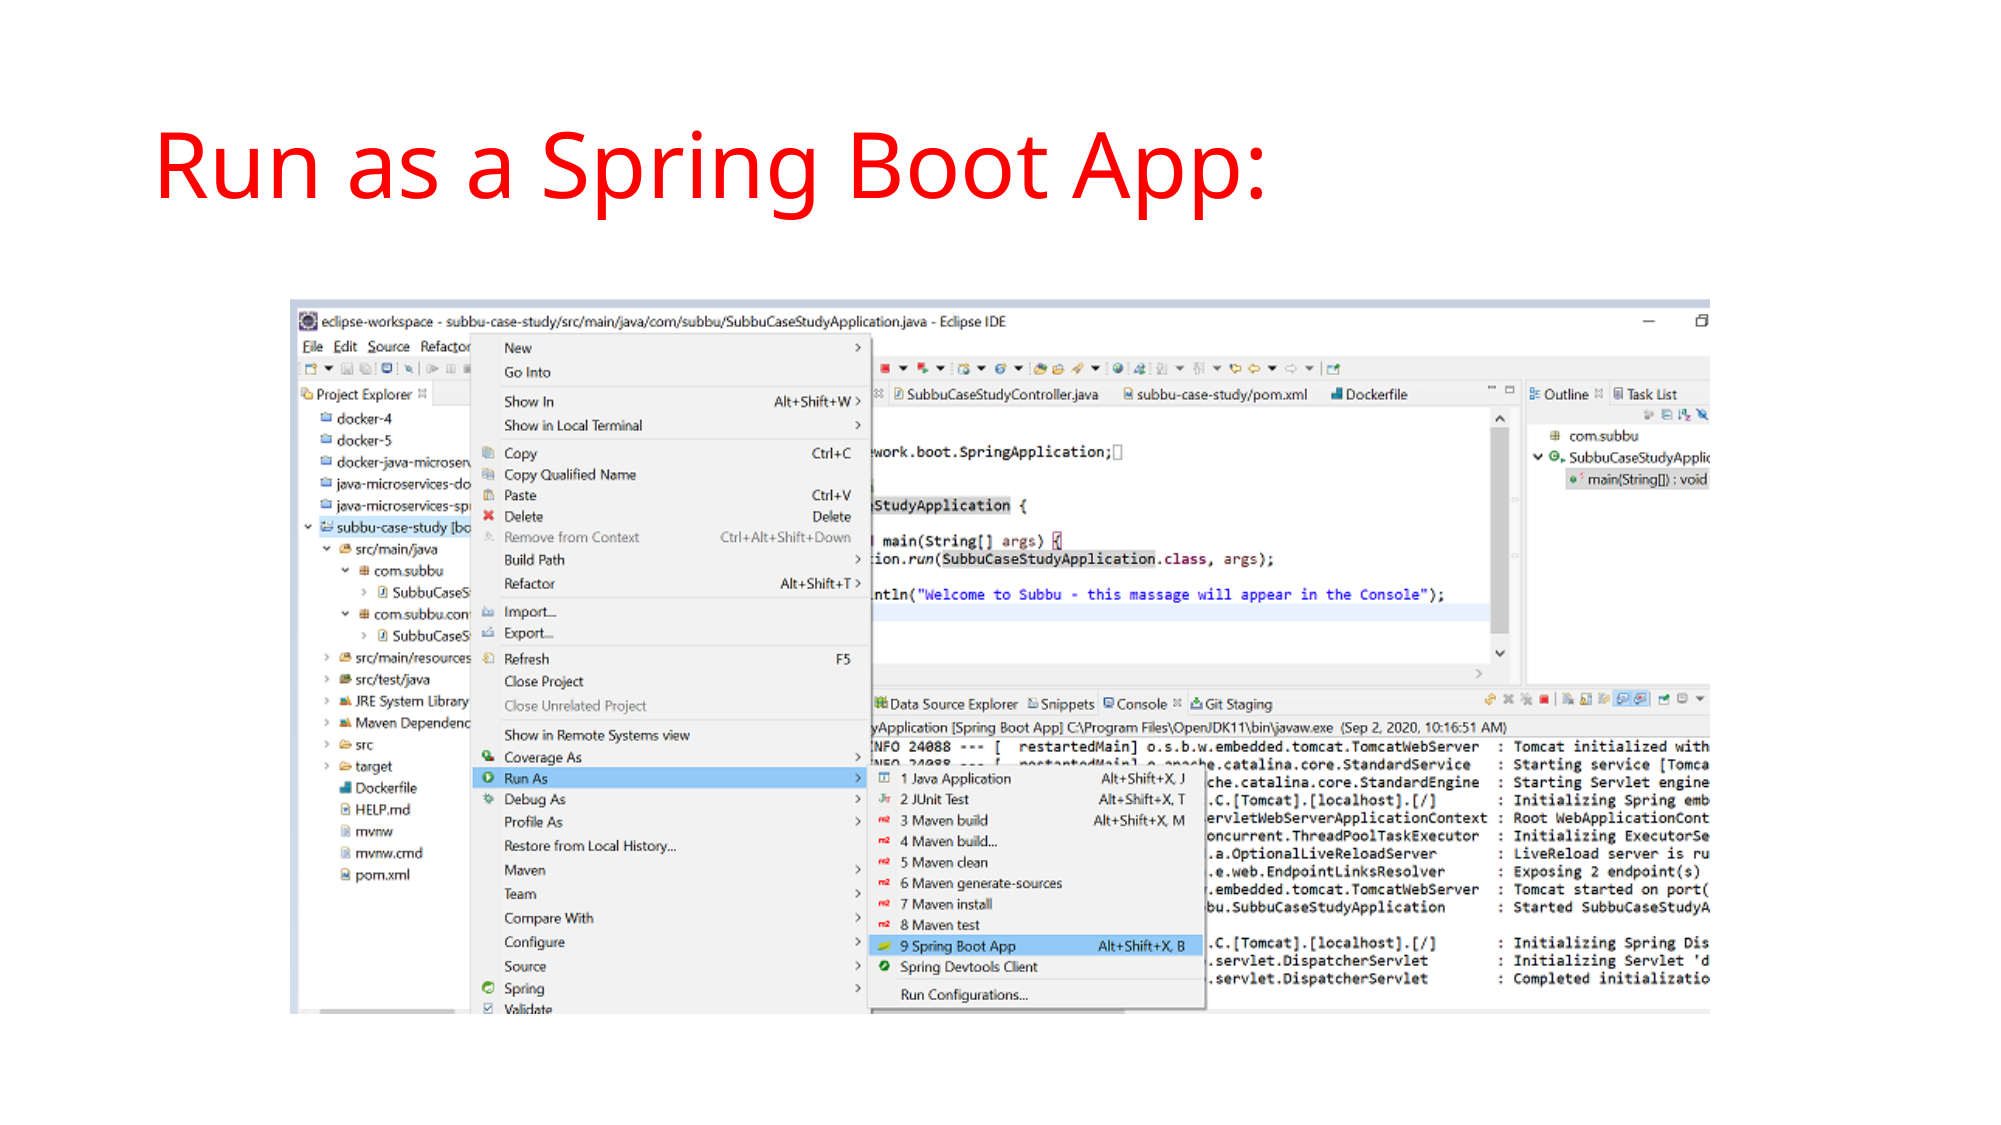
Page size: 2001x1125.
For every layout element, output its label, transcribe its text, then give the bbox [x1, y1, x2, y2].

title Run as a Spring Boot App: [137, 59, 1863, 278]
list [290, 299, 1710, 1014]
